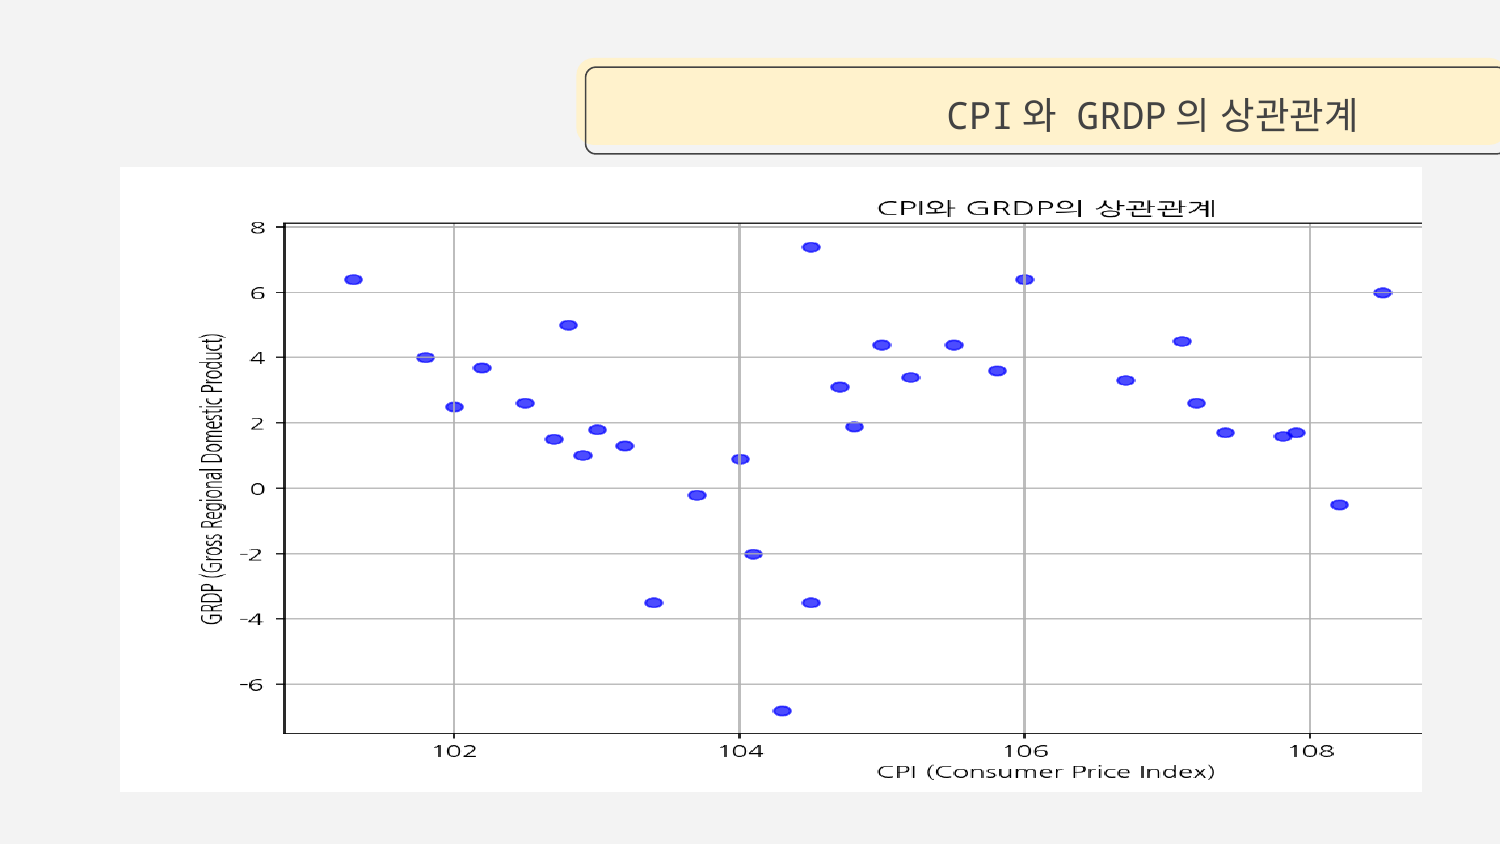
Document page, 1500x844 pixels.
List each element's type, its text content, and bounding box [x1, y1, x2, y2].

picture [120, 166, 1422, 793]
title CPI와 GRDP의 상관관계 [849, 75, 1374, 154]
